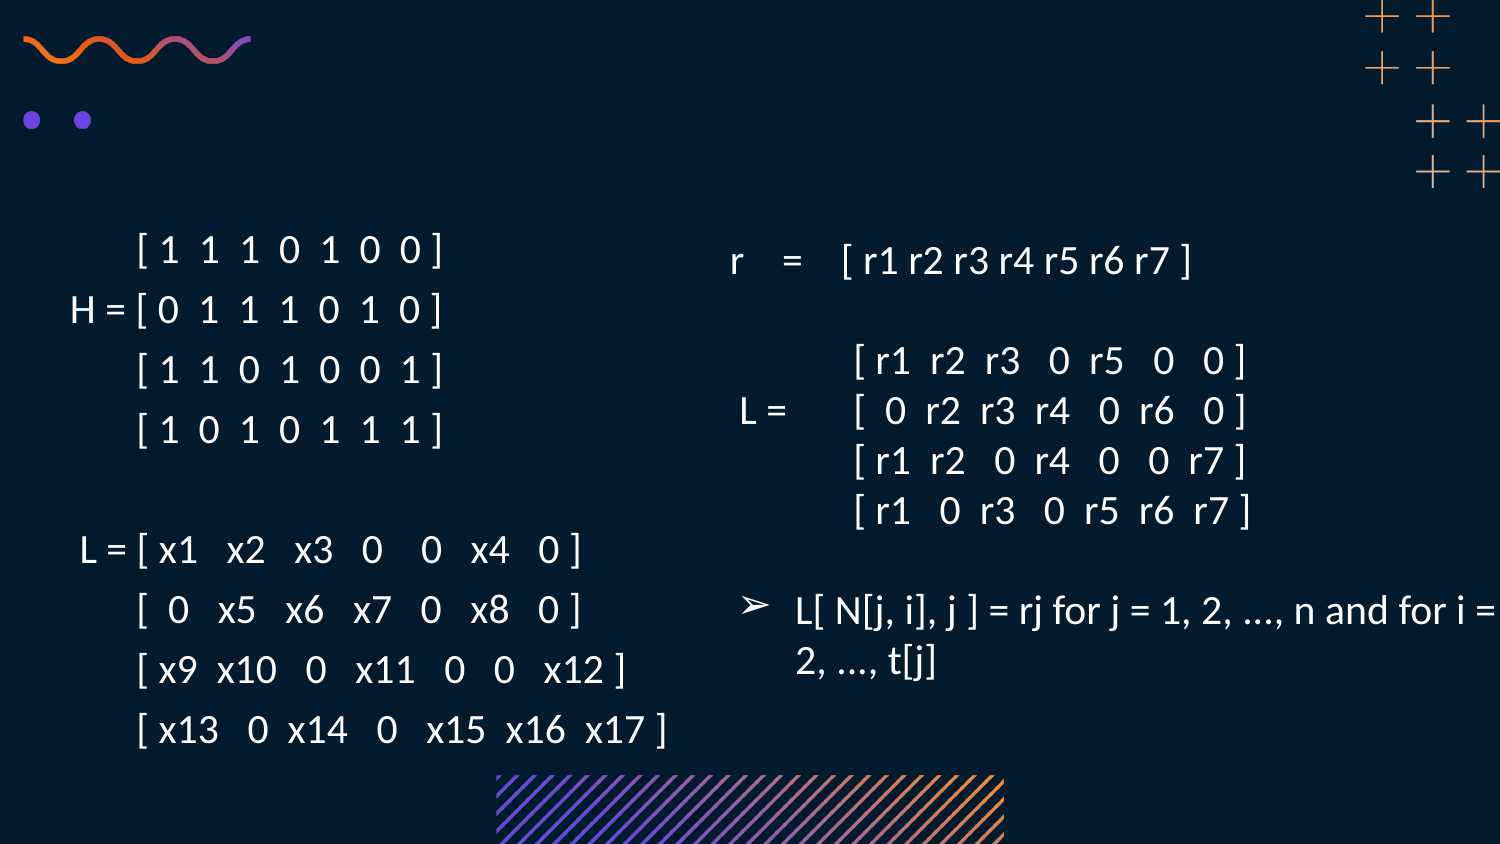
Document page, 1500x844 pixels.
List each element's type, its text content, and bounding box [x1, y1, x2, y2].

text_box [ 1 1 1 0 1 0 0 ] H = [ 0 1 1 1 0 1 0 ] [ 1 1 0 1 0 0 1 ] [ 1 0 1 0 1 1 1 ] L = [ x1 x2 x3 0 0 x4 0 ] [ 0 x5 x6 x7 0 x8 0 ] [ x9 x10 0 x11 0 0 x12 ] [ x13 0 x14 0 x15 x16 x17 ] [55, 76, 690, 827]
picture [23, 111, 55, 129]
text_box r = [ r1 r2 r3 r4 r5 r6 r7 ] [ r1 r2 r3 0 r5 0 0 ] L = [ 0 r2 r3 r4 0 r6 0 ] [ r1 r2 0 r4 0 0 r7 ] [ r1 0 r3 0 r5 r6 r7 ] L[ N[j, i], j ] = rj for j = 1, 2, ..., n and for i = 1, 2, ..., t[j] [705, 167, 1500, 749]
picture [1365, 0, 1500, 167]
picture [496, 775, 1004, 844]
picture [23, 36, 251, 64]
